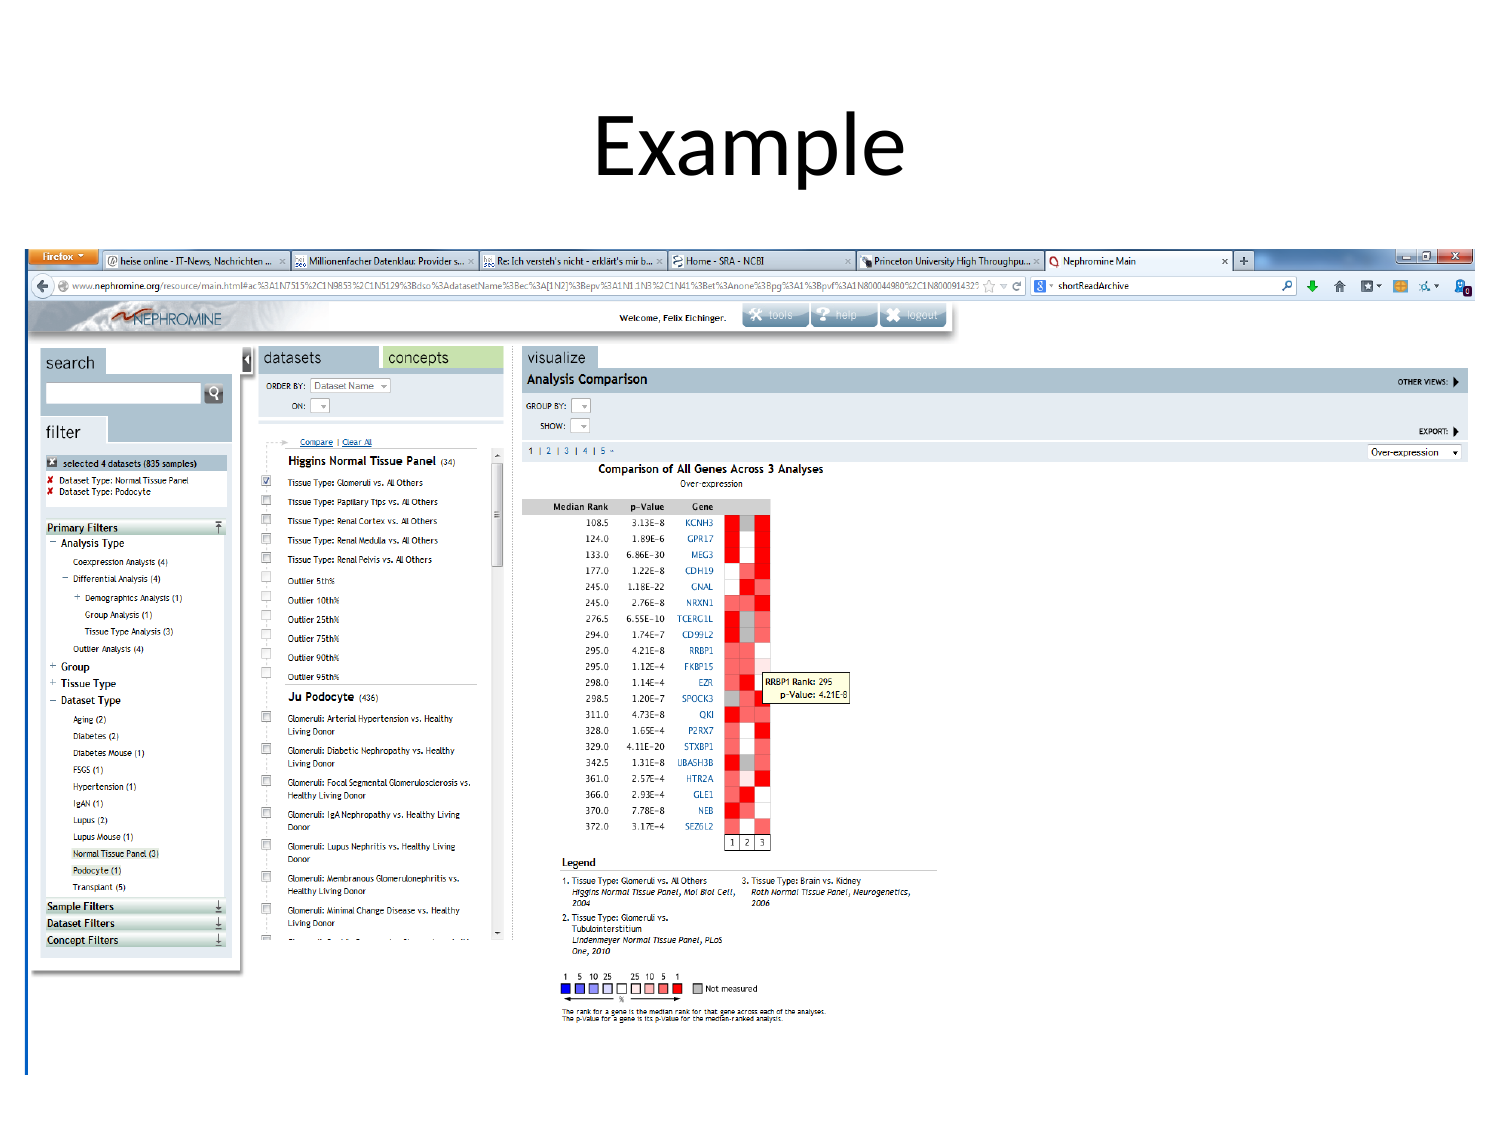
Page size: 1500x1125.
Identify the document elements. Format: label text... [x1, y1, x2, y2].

title Example [75, 45, 1425, 233]
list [24, 249, 1476, 1076]
